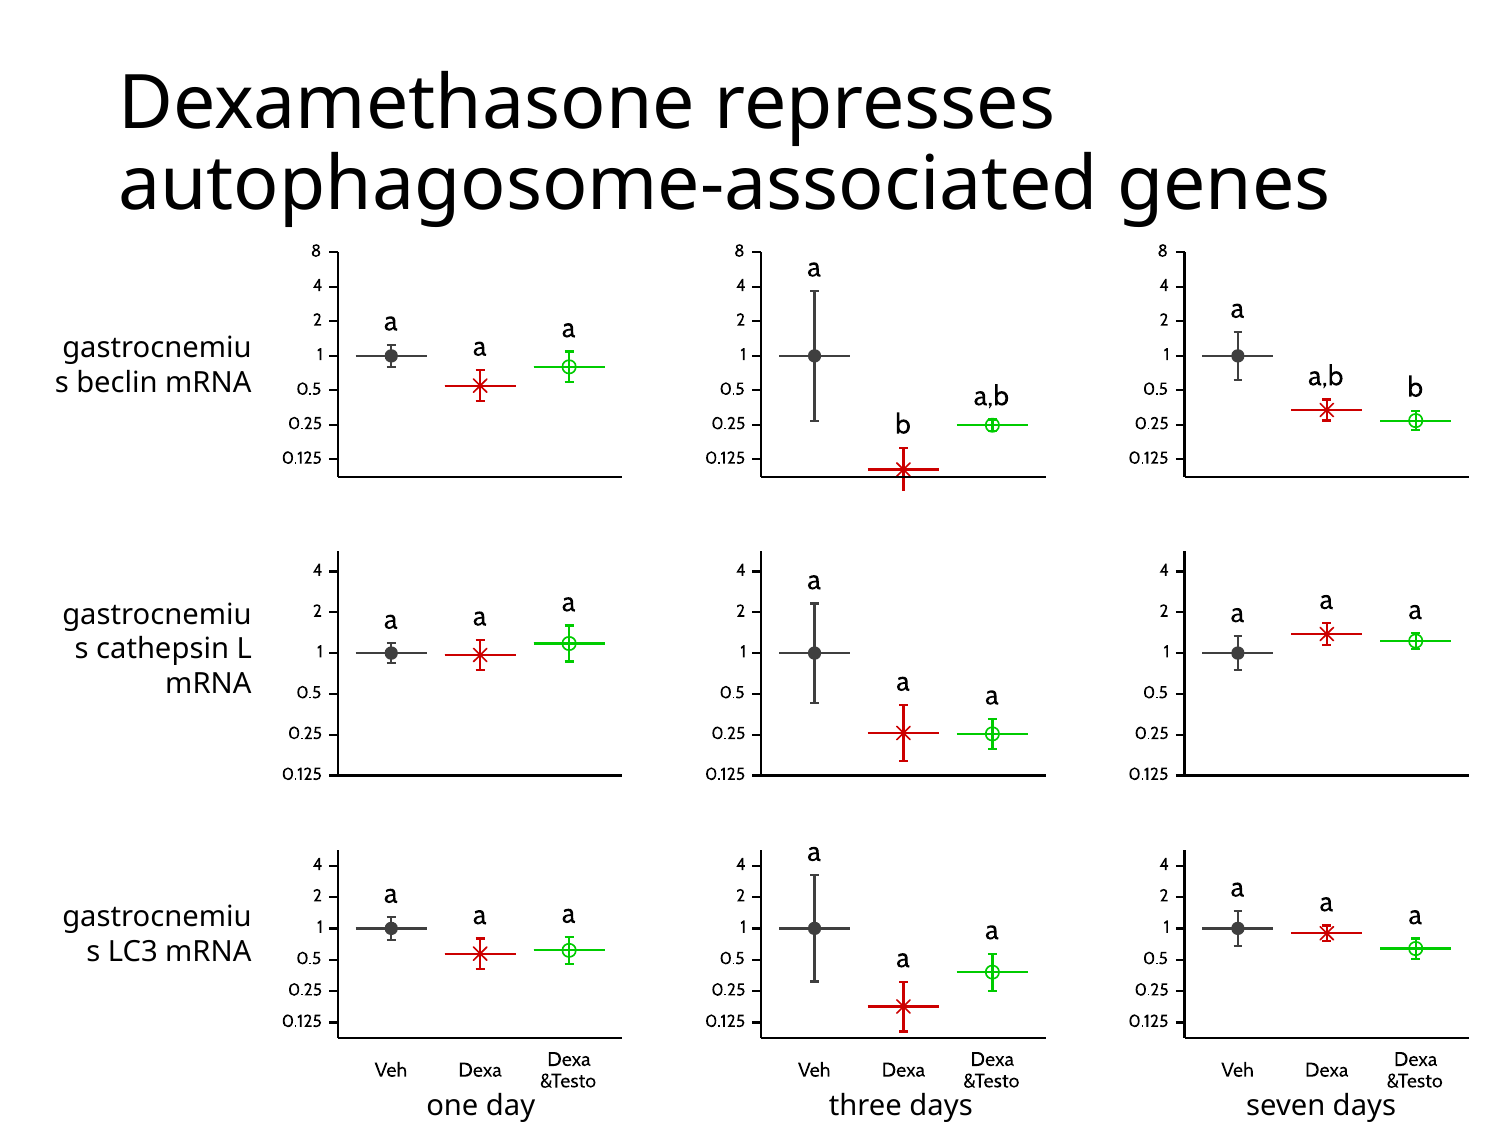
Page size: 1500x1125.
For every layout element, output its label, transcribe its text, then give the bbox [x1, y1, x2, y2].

text_box gastrocnemius cathepsin L mRNA [37, 587, 228, 708]
title Dexamethasone represses autophagosome-associated genes [103, 35, 1397, 254]
text_box gastrocnemius LC3 mRNA [37, 889, 228, 975]
text_box gastrocnemius beclin mRNA [37, 320, 228, 406]
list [228, 222, 1500, 1123]
